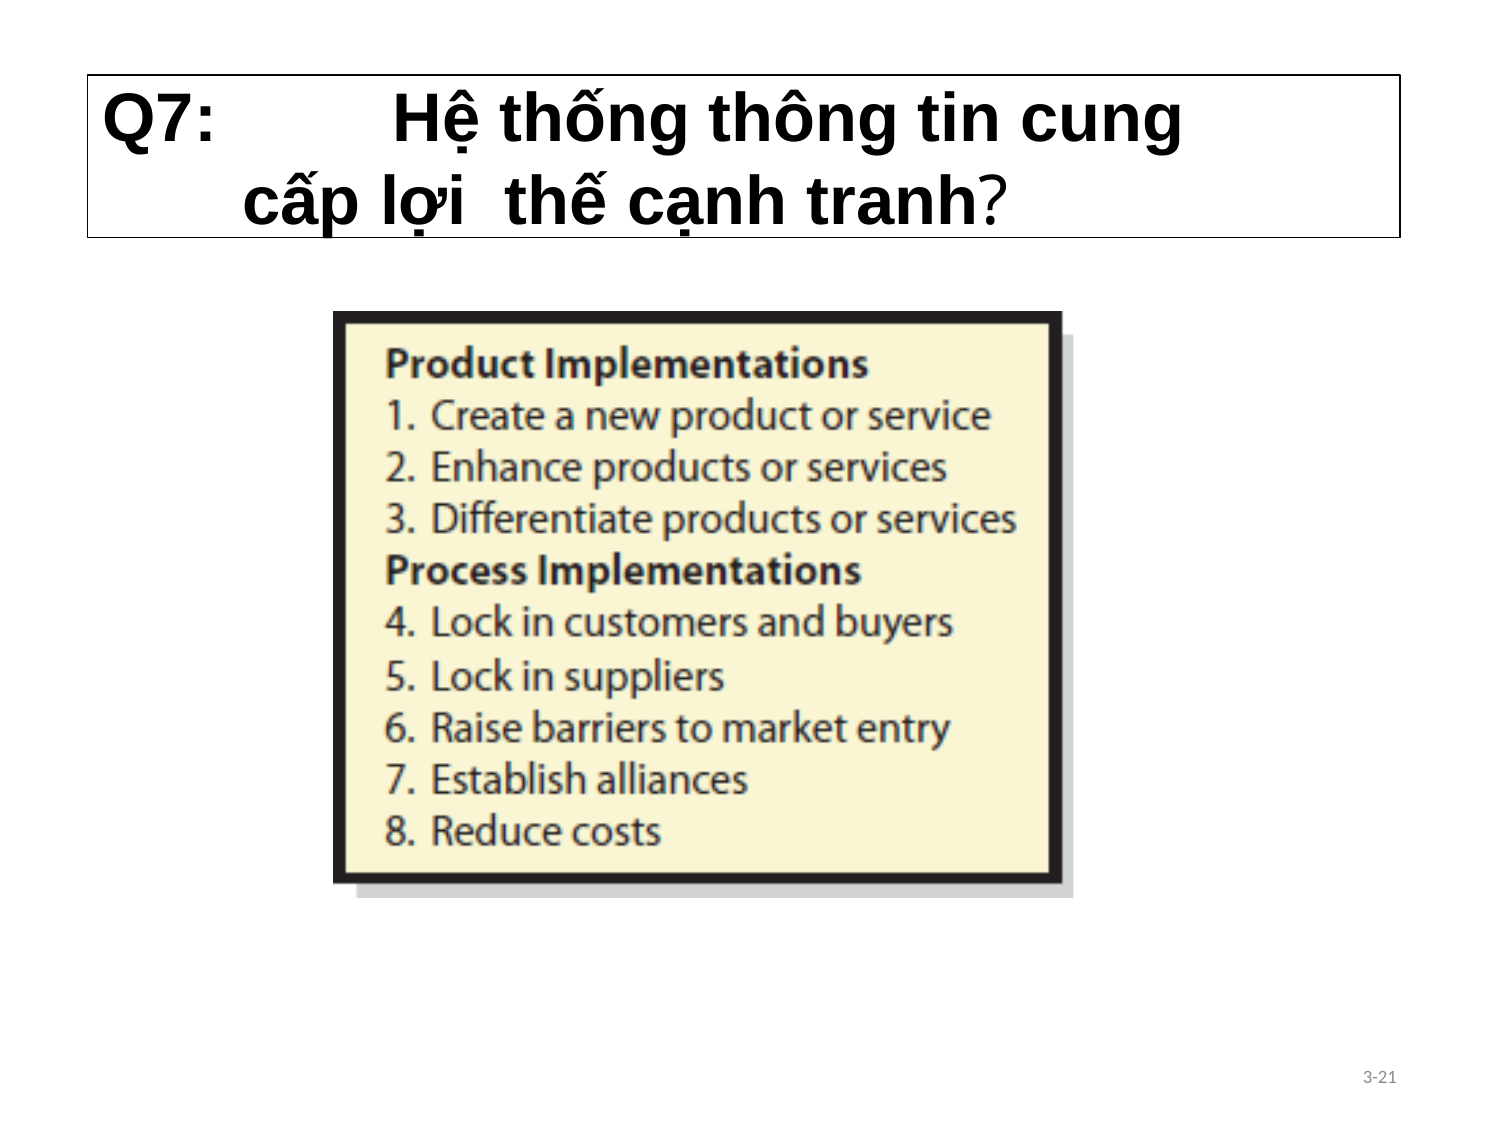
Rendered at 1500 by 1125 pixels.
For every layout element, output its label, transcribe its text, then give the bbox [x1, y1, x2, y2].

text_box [0, 0, 1401, 1017]
slide_number 3-21 [1059, 1017, 1397, 1125]
